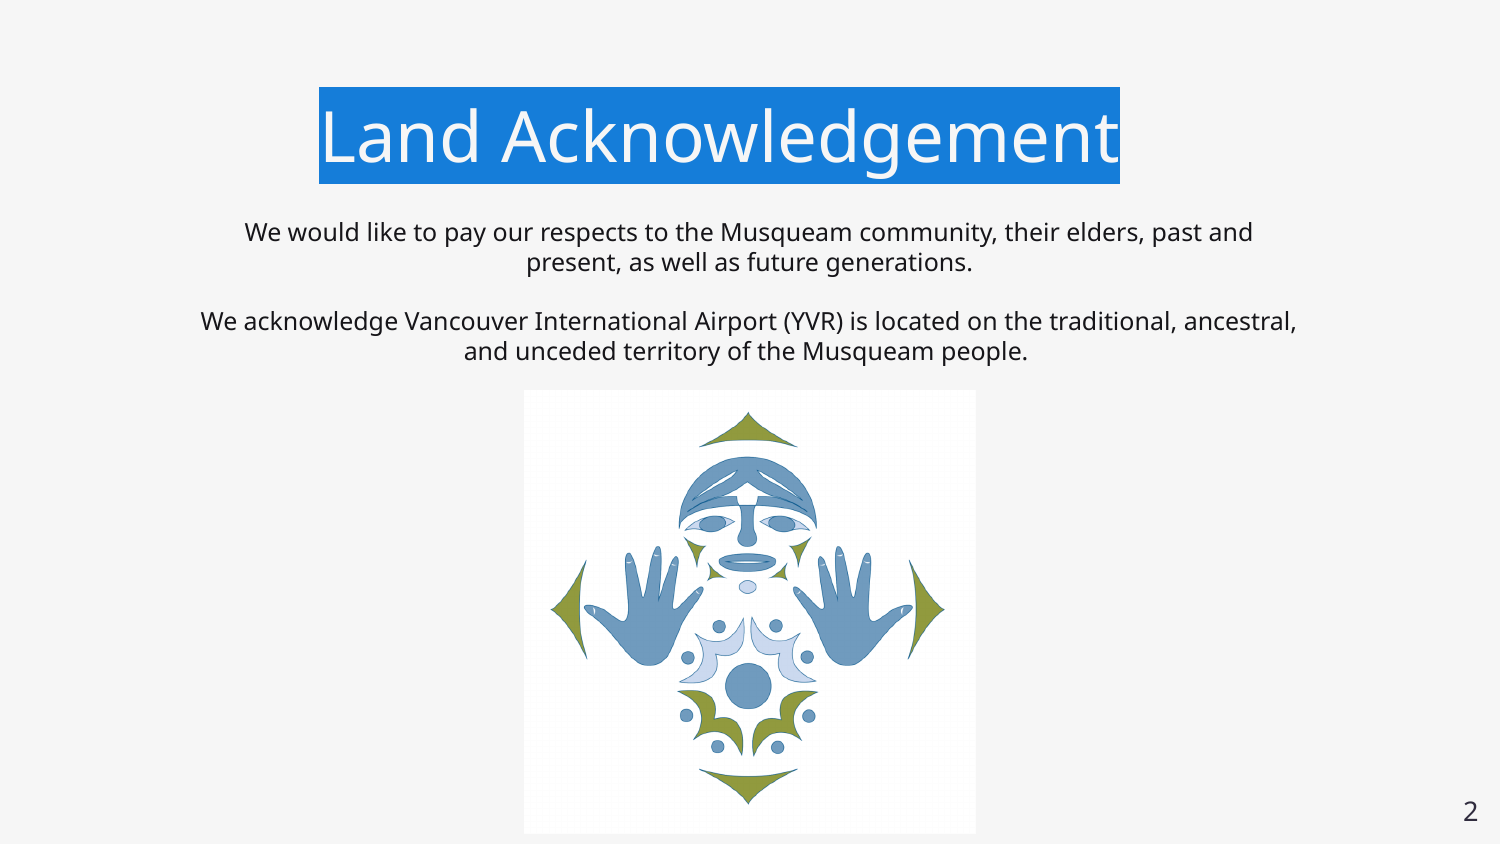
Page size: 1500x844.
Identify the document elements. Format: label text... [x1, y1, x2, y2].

slide_number ‹#› [1403, 779, 1494, 844]
picture [524, 390, 976, 834]
text_box We would like to pay our respects to the Musqueam community, their elders, past and present, as well as future generations. We acknowledge Vancouver International Airport (YVR) is located on the traditional, ancestral, and unceded territory of the Musqueam people. [183, 191, 1317, 391]
text_box Land Acknowledgement [301, 77, 1139, 174]
